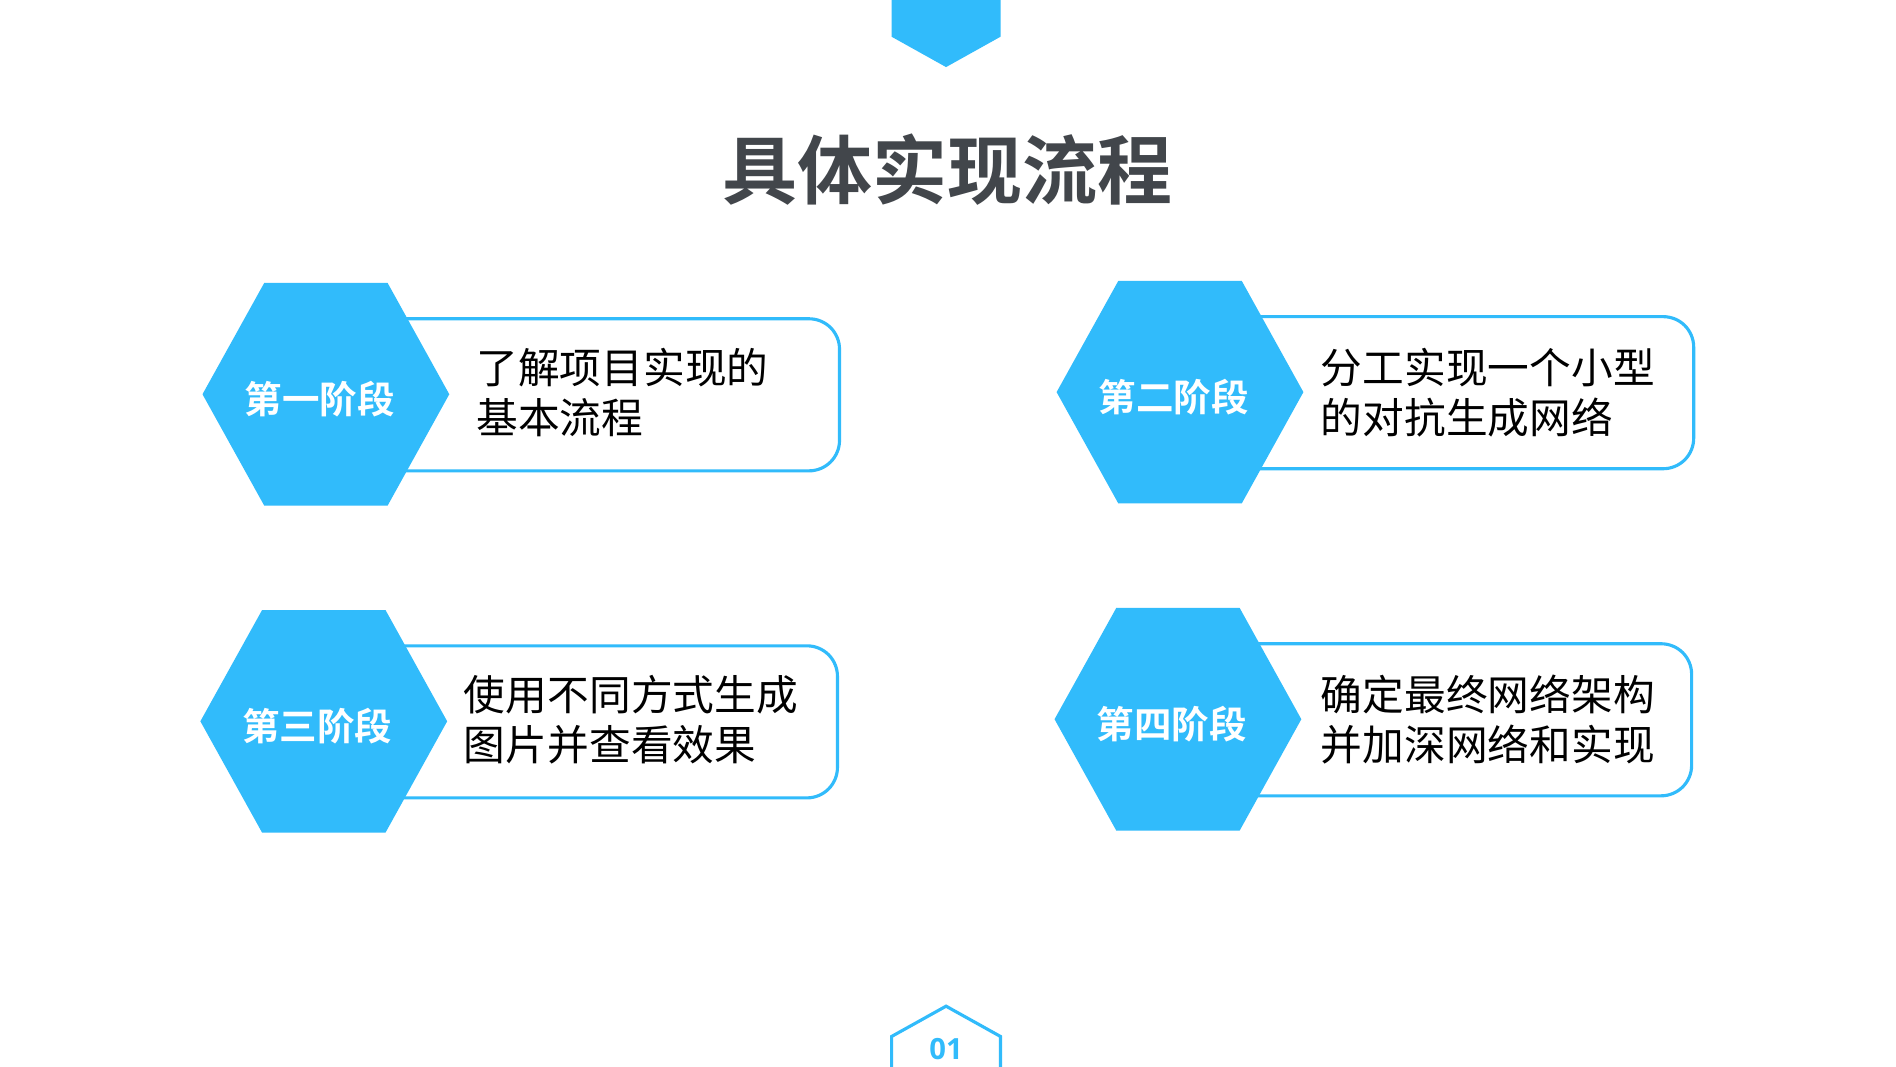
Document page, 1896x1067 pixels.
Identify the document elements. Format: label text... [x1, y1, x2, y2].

text_box [218, 423, 434, 506]
text_box 确定最终网络架构并加深网络和实现 [1306, 661, 1686, 776]
text_box [1260, 643, 1692, 796]
text_box [406, 645, 836, 798]
text_box 01 [899, 1022, 993, 1067]
text_box 第一阶段 [202, 366, 438, 423]
text_box 第二阶段 [1056, 364, 1292, 421]
text_box [435, 699, 448, 744]
text_box [1070, 607, 1286, 691]
text_box 具体实现流程 [533, 107, 1363, 217]
text_box [1070, 748, 1286, 831]
text_box 第四阶段 [1054, 691, 1290, 748]
text_box 了解项目实现的基本流程 [461, 334, 799, 449]
text_box 使用不同方式生成图片并查看效果 [449, 661, 850, 777]
text_box [218, 282, 434, 366]
text_box [993, 1032, 1001, 1067]
text_box [216, 610, 432, 693]
text_box [891, 1032, 899, 1067]
text_box [1072, 280, 1288, 364]
text_box [1290, 698, 1302, 740]
text_box [1072, 421, 1288, 504]
text_box [216, 751, 431, 833]
text_box [917, 1006, 975, 1022]
text_box 第三阶段 [200, 693, 435, 751]
text_box [1292, 371, 1304, 413]
text_box [408, 318, 840, 471]
text_box [438, 373, 450, 415]
text_box [1262, 316, 1692, 469]
text_box 分工实现一个小型的对抗生成网络 [1306, 334, 1694, 449]
text_box [891, 0, 1001, 68]
